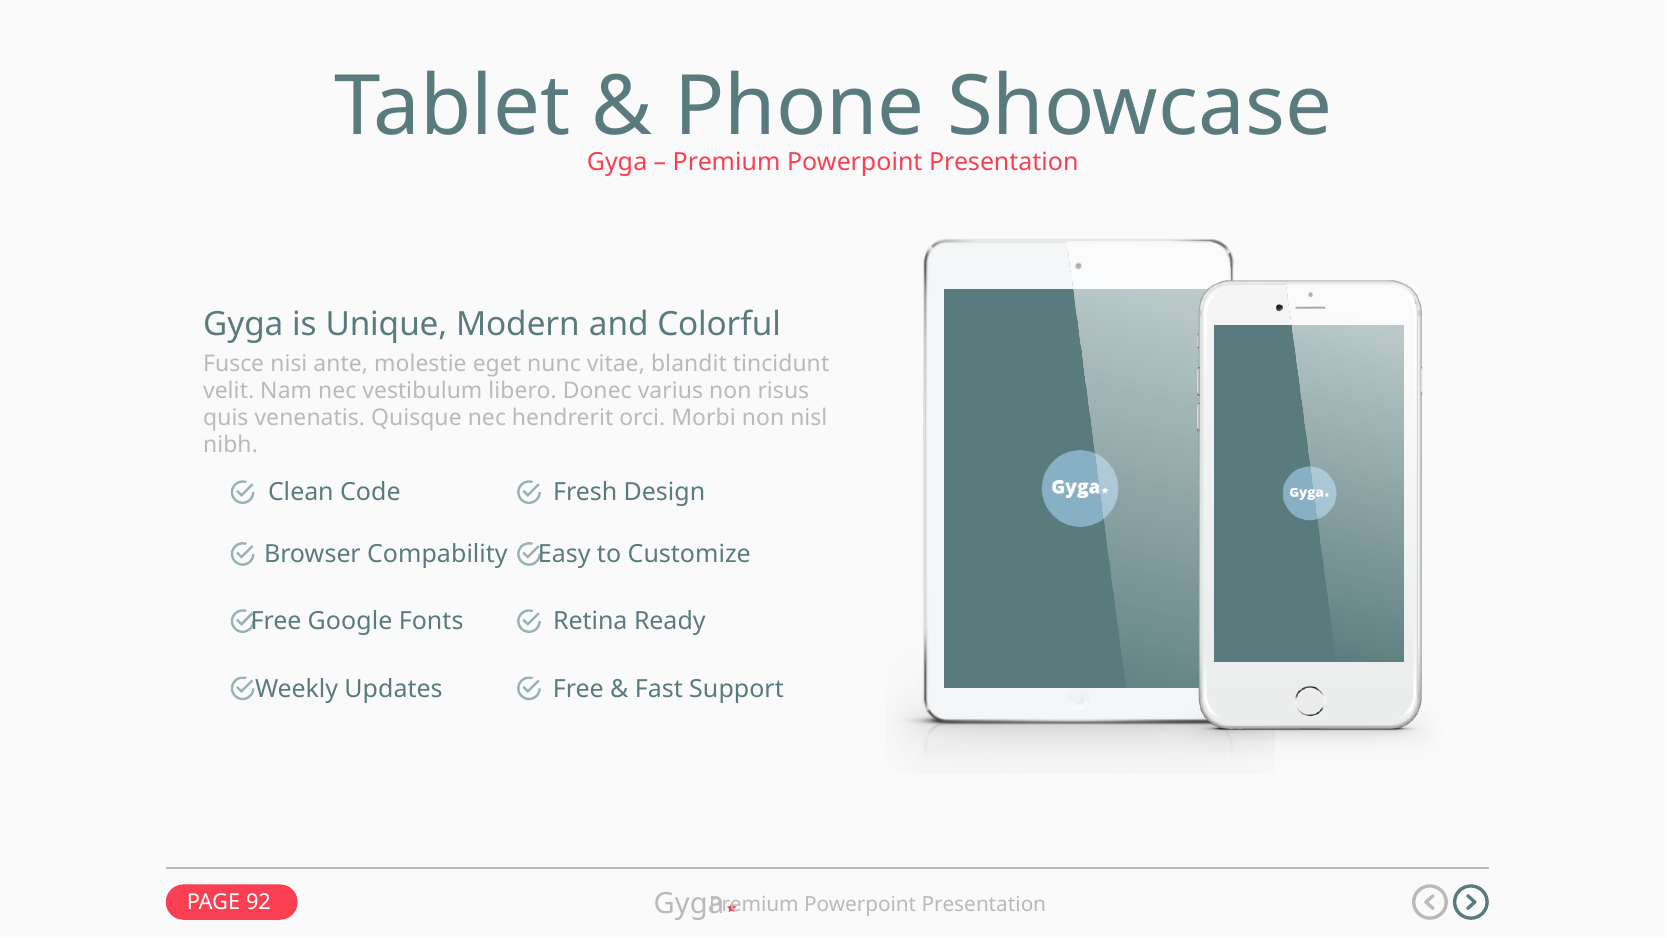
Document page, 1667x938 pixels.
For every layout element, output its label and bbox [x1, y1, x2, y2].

text_box [230, 664, 458, 710]
text_box [230, 597, 479, 643]
text_box [517, 468, 721, 514]
text_box [230, 468, 416, 514]
text_box [517, 664, 799, 710]
text_box [884, 213, 1443, 778]
text_box [188, 307, 869, 465]
text_box [517, 597, 721, 643]
list [0, 43, 1667, 185]
text_box [230, 530, 766, 576]
